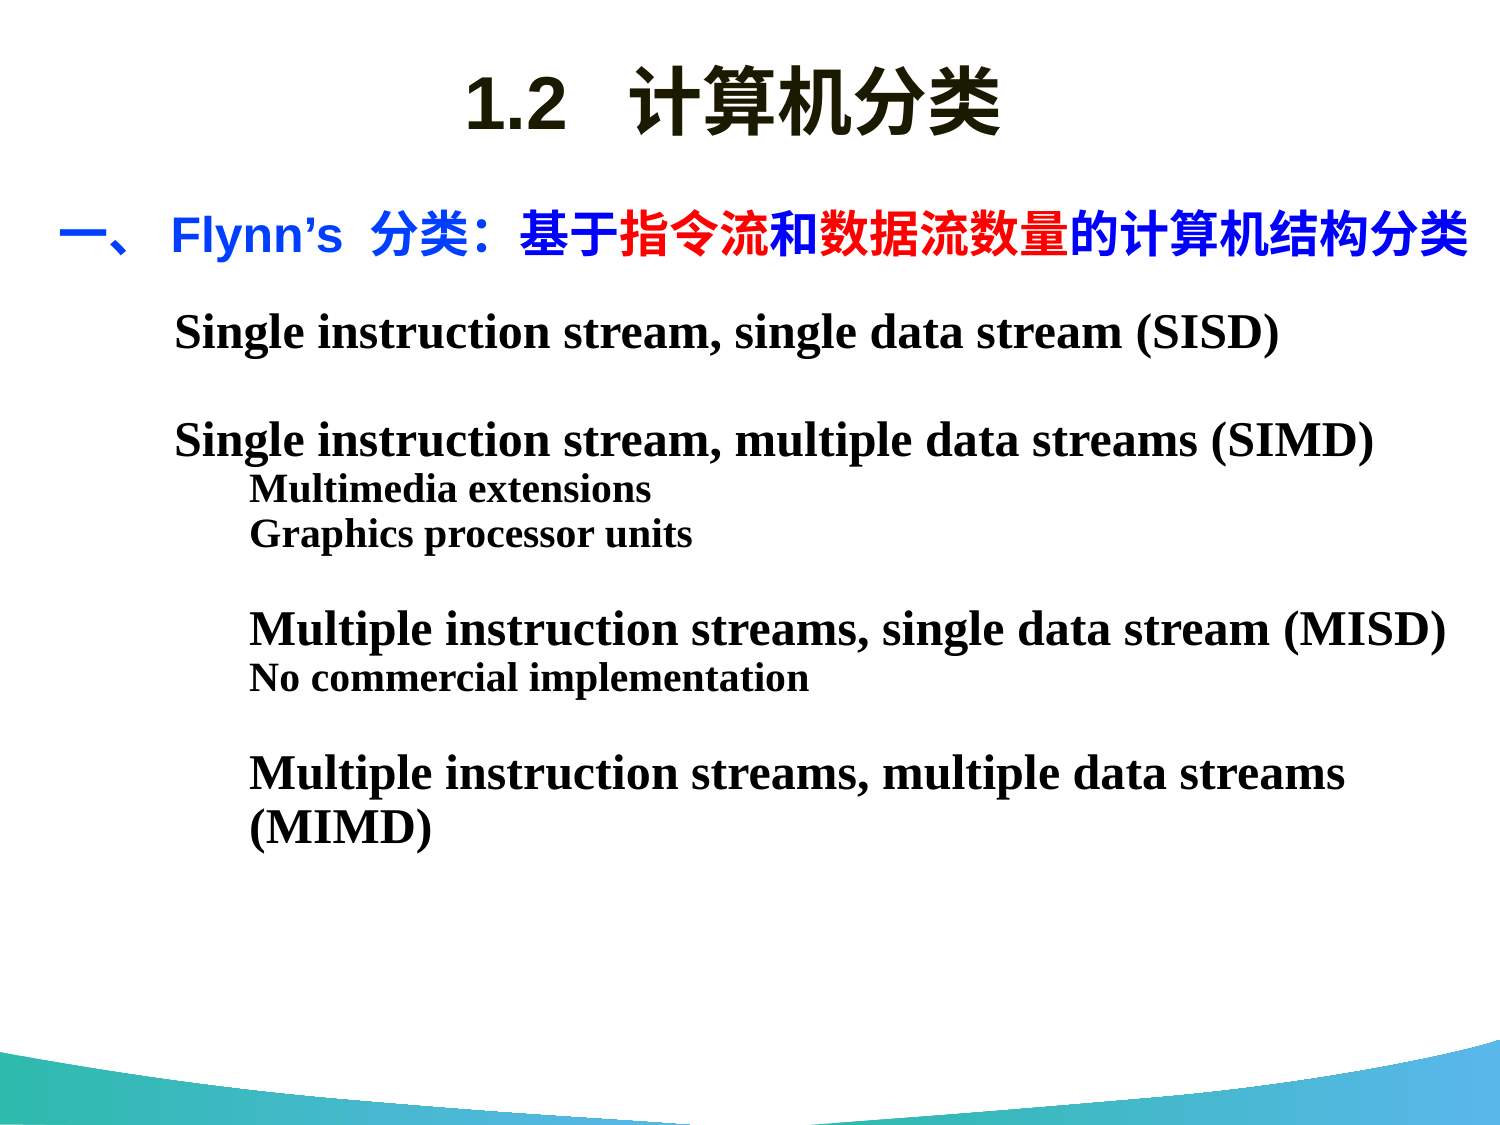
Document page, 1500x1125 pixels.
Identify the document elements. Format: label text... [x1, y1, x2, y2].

text_box 一、Flynn’s 分类：基于指令流和数据流数量的计算机结构分类 [0, 195, 1500, 270]
title 1.2 计算机分类 [58, 23, 1409, 176]
text_box Single instruction stream, single data stream (SISD) Single instruction stream, multiple data streams (SIMD) Multimedia extensions Graphics processor units Multiple instruction streams, single data stream (MISD) No commercial implementation Multiple instruction streams, multiple data streams (MIMD) [159, 297, 1471, 862]
